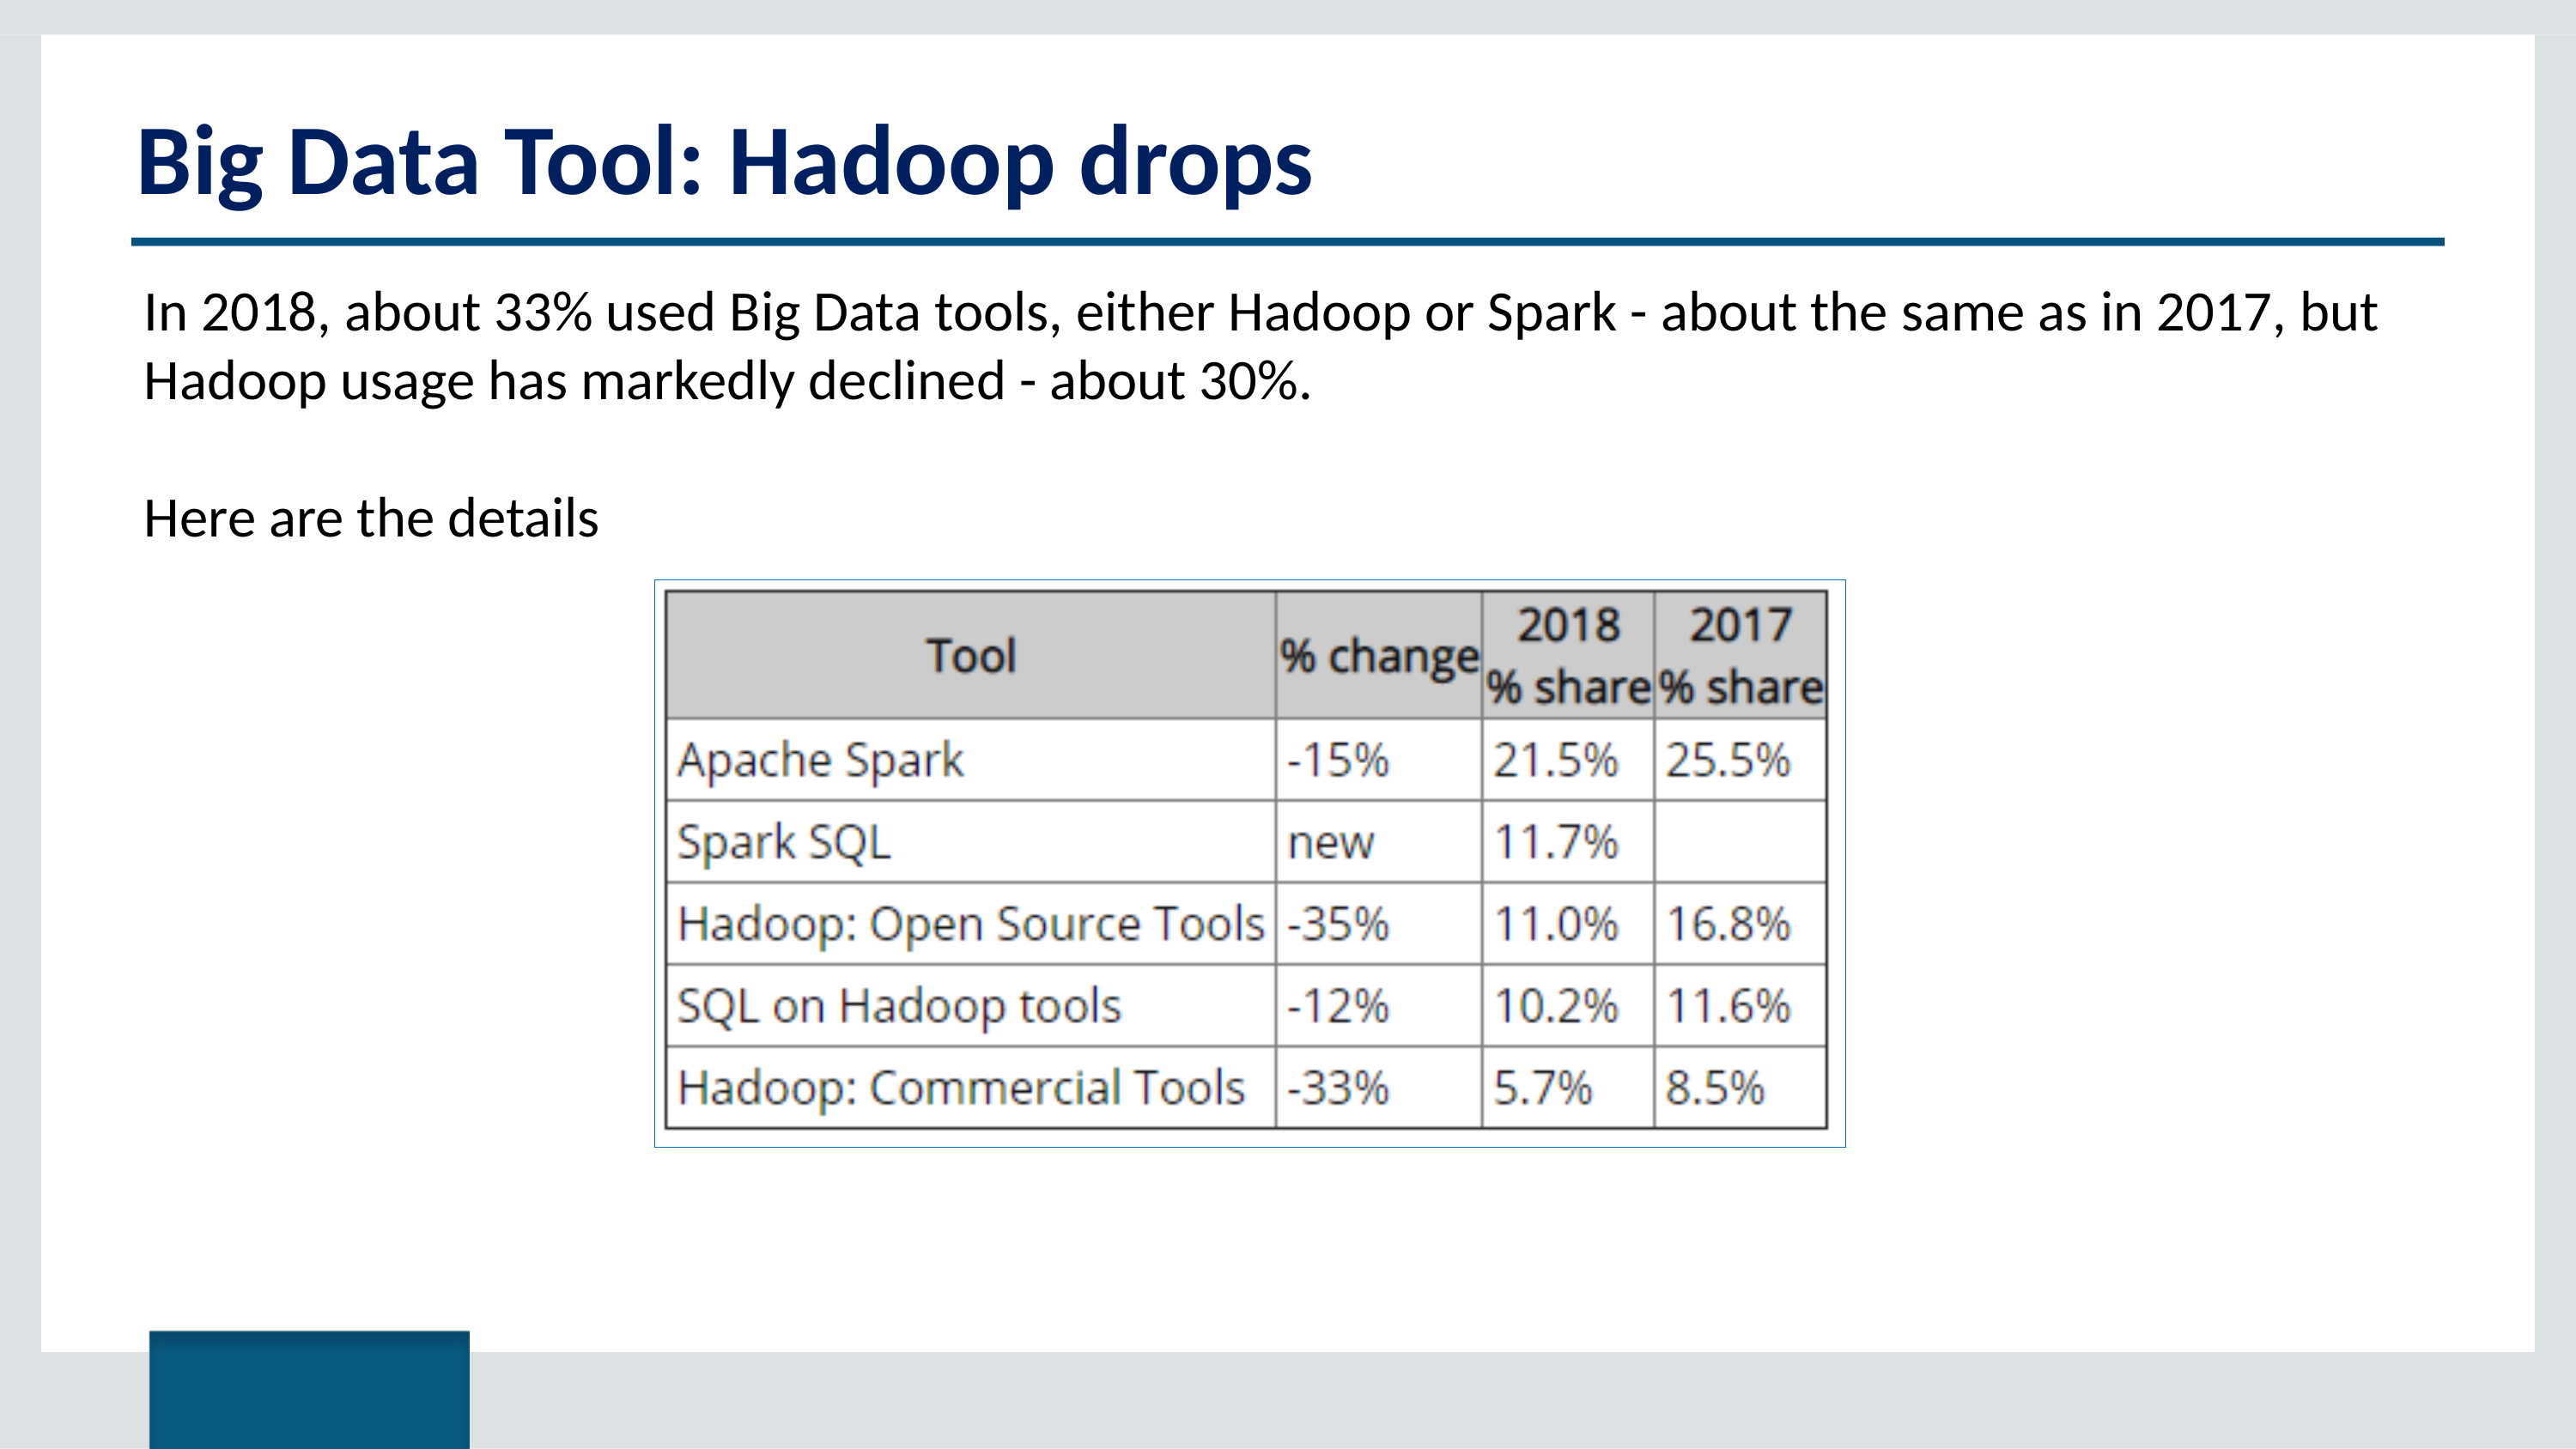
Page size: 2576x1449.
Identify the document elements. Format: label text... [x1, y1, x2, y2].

title Big Data Tool: Hadoop drops [132, 91, 2394, 267]
text_box In 2018, about 33% used Big Data tools, either Hadoop or Spark - about the same as in 2017, but Hadoop usage has markedly declined - about 30%. Here are the details [131, 267, 2445, 555]
picture [149, 1331, 470, 1449]
text_box [2394, 237, 2445, 246]
picture [654, 579, 1847, 1148]
